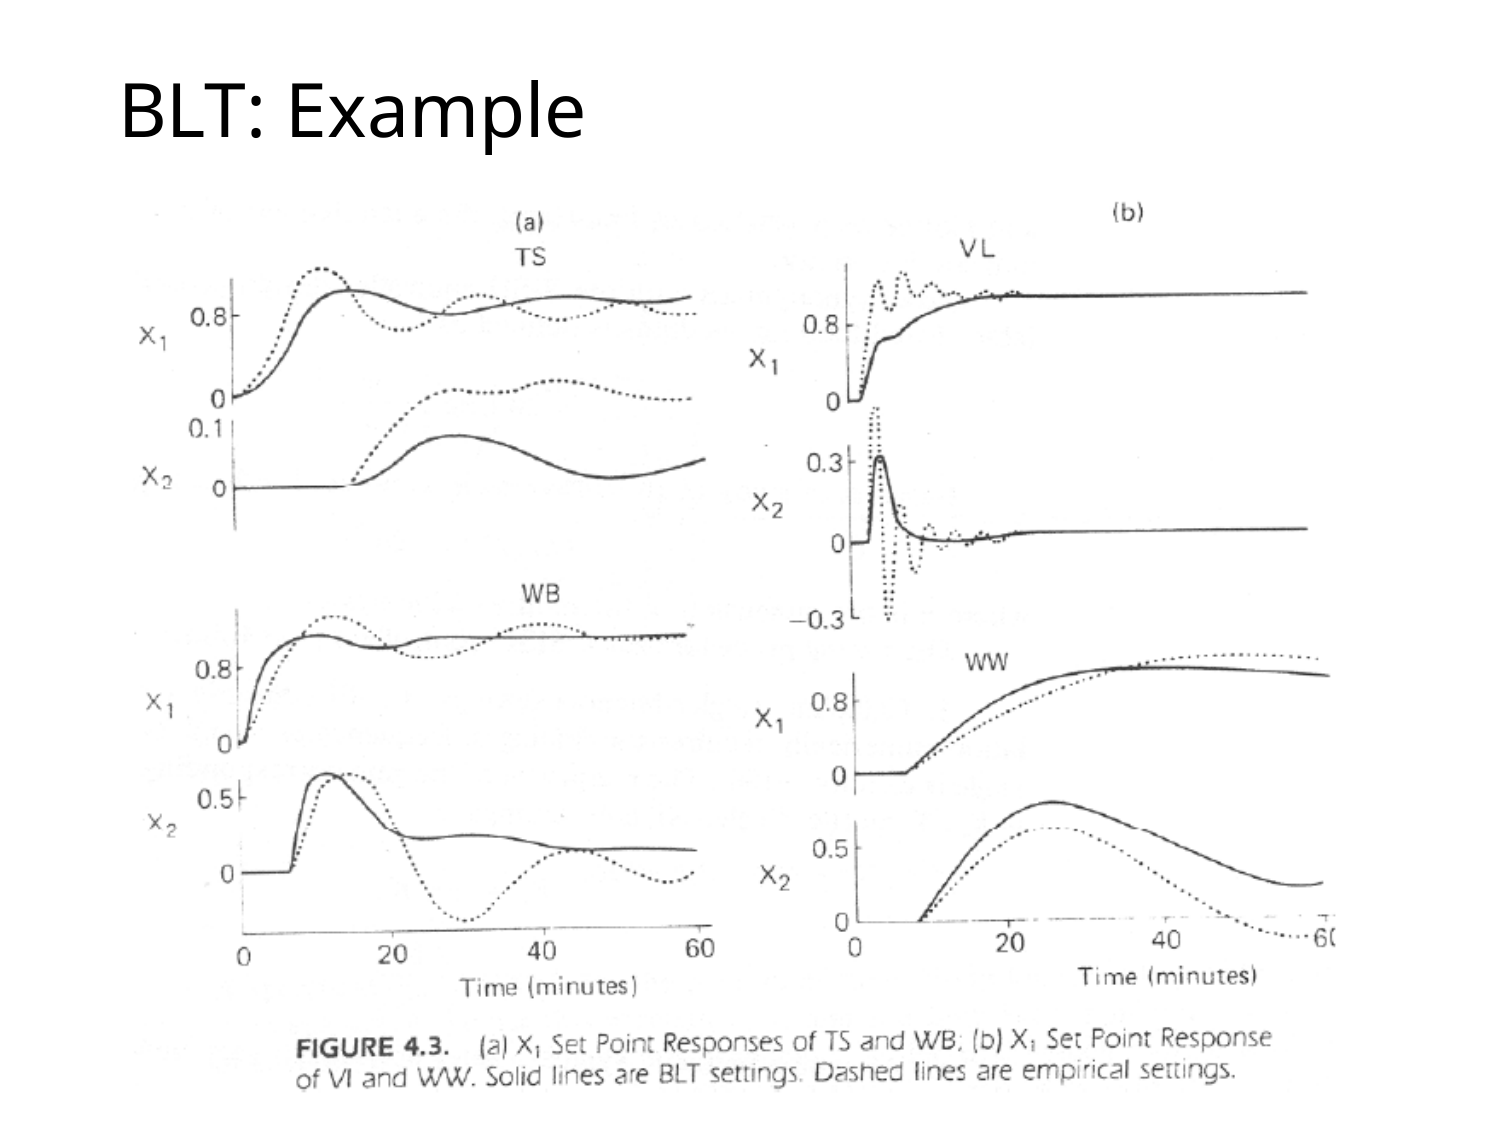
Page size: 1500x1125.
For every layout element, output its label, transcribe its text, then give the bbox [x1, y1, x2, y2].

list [133, 187, 1367, 1094]
title BLT: Example [103, 59, 1397, 167]
